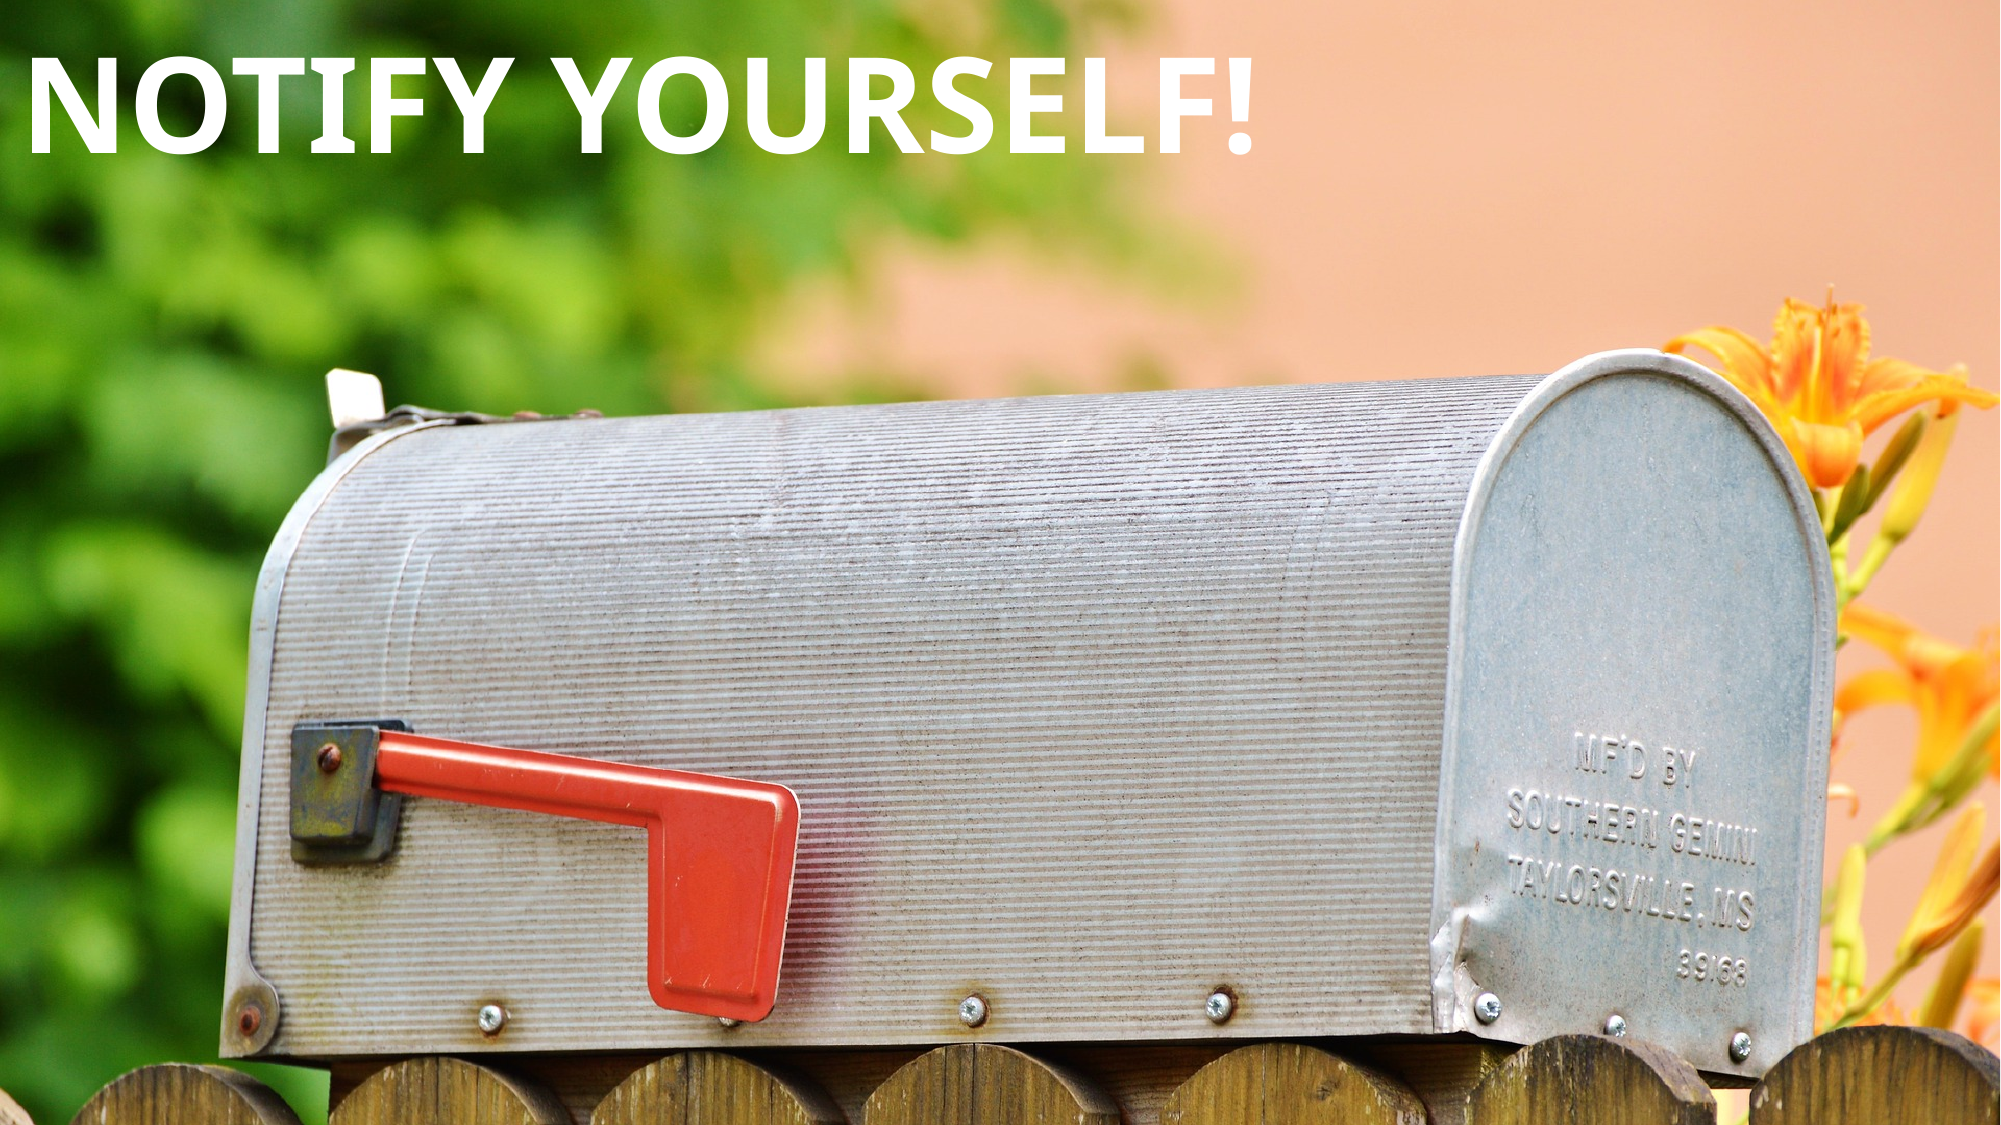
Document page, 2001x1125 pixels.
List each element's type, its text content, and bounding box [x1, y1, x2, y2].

picture [0, 0, 2001, 1125]
text_box NOTIFY YOURSELF! [0, 0, 1347, 432]
